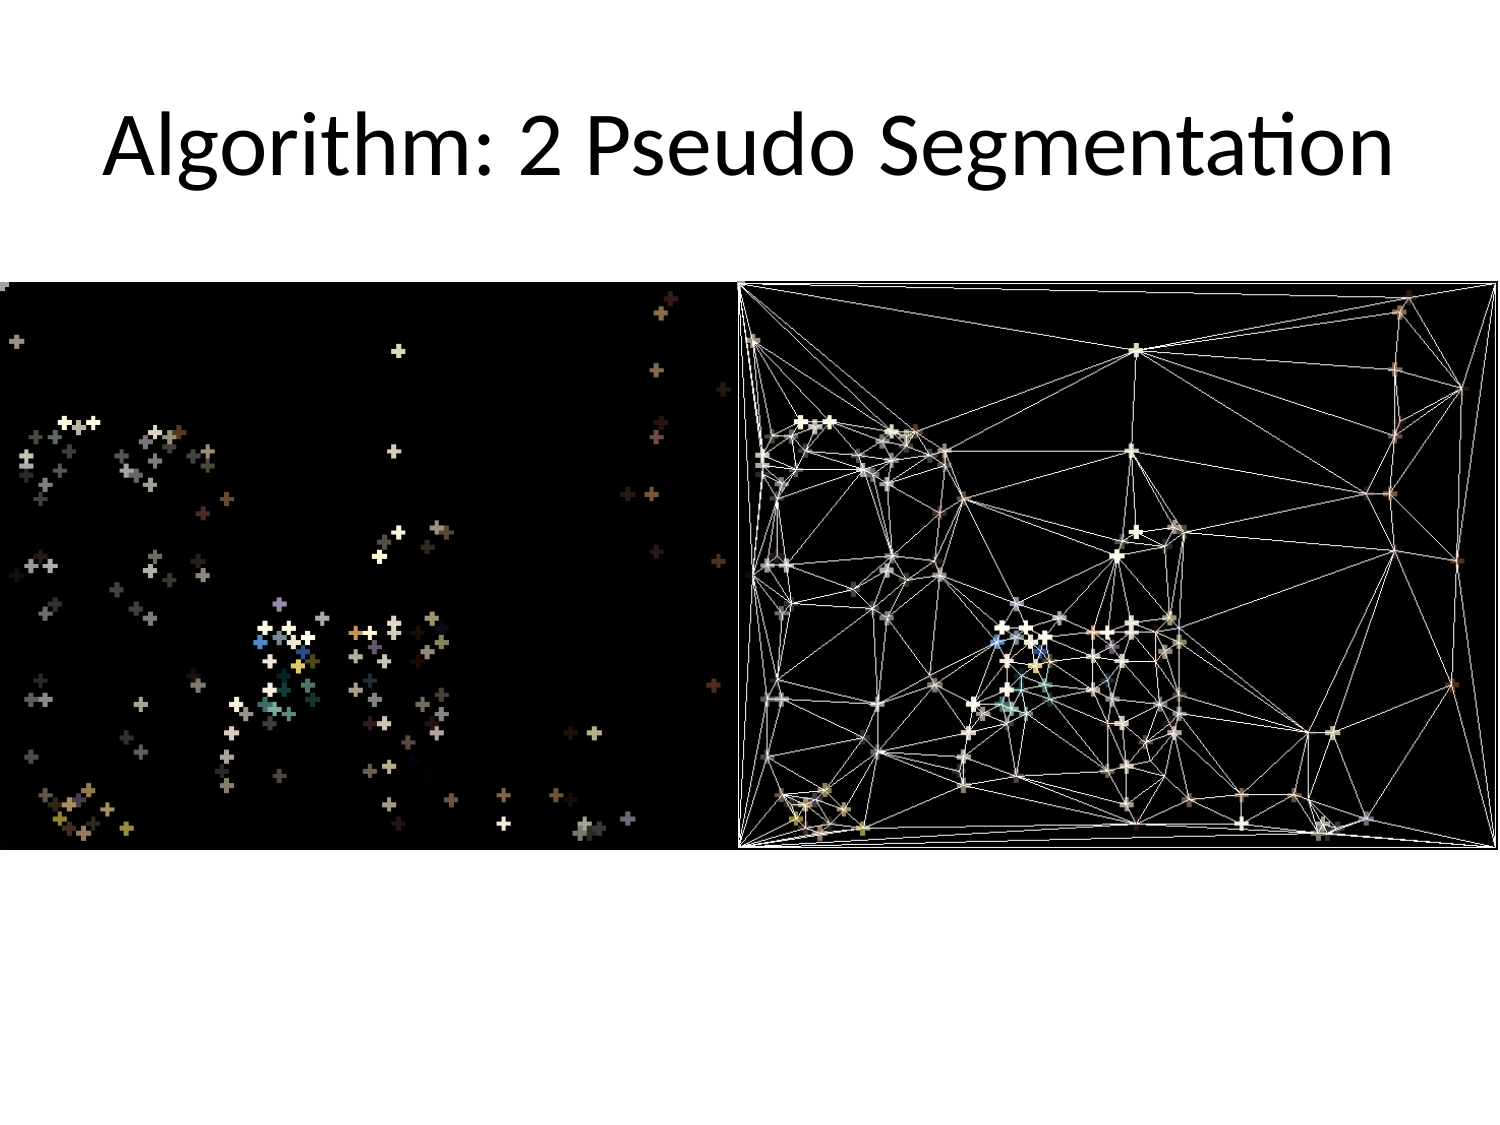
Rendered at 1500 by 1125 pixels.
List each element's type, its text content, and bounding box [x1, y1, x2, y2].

picture [0, 280, 1498, 851]
title Algorithm: 2 Pseudo Segmentation [75, 45, 1425, 233]
